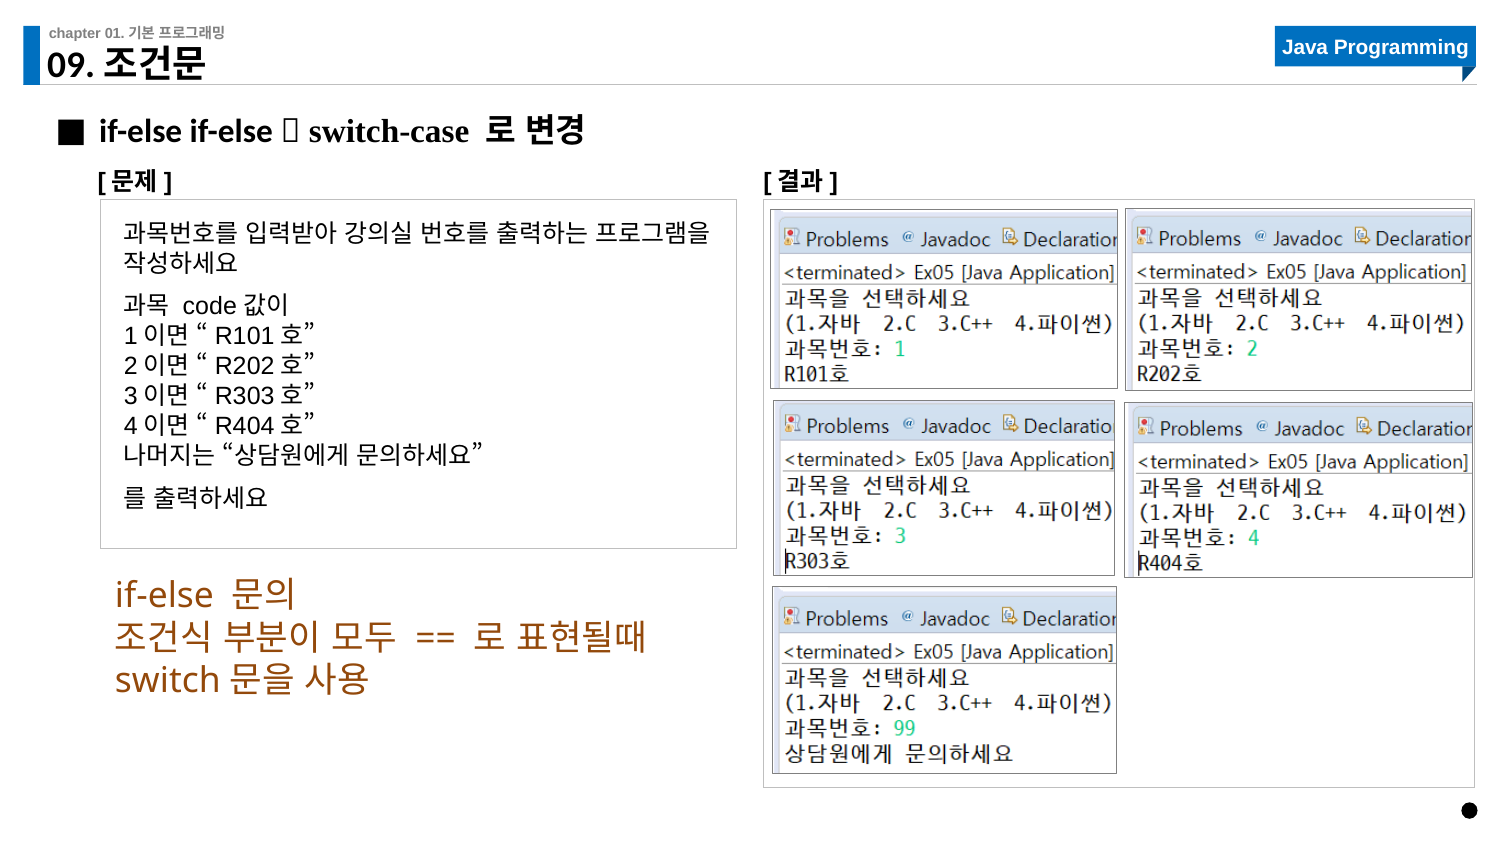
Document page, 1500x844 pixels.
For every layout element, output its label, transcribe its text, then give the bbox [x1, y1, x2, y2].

text_box [결과] [748, 158, 1106, 203]
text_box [770, 208, 1473, 774]
text_box if-else 문의 조건식 부분이 모두 == 로 표현될때 switch문을 사용 [99, 566, 722, 706]
list if-else if-else  switch-case 로 변경 [55, 89, 1488, 140]
title 09.조건문 [47, 51, 542, 86]
text_box [1461, 802, 1478, 819]
text_box [문제] [82, 158, 440, 203]
text_box [763, 199, 1475, 788]
text_box 과목번호를 입력받아 강의실 번호를 출력하는 프로그램을 작성하세요 과목 code값이 1이면 “R101호” 2이면 “R202호” 3이면 “R303호” 4이면 “R404호” 나머지는 “상담원에게 문의하세요” 를 출력하세요 [100, 199, 737, 549]
